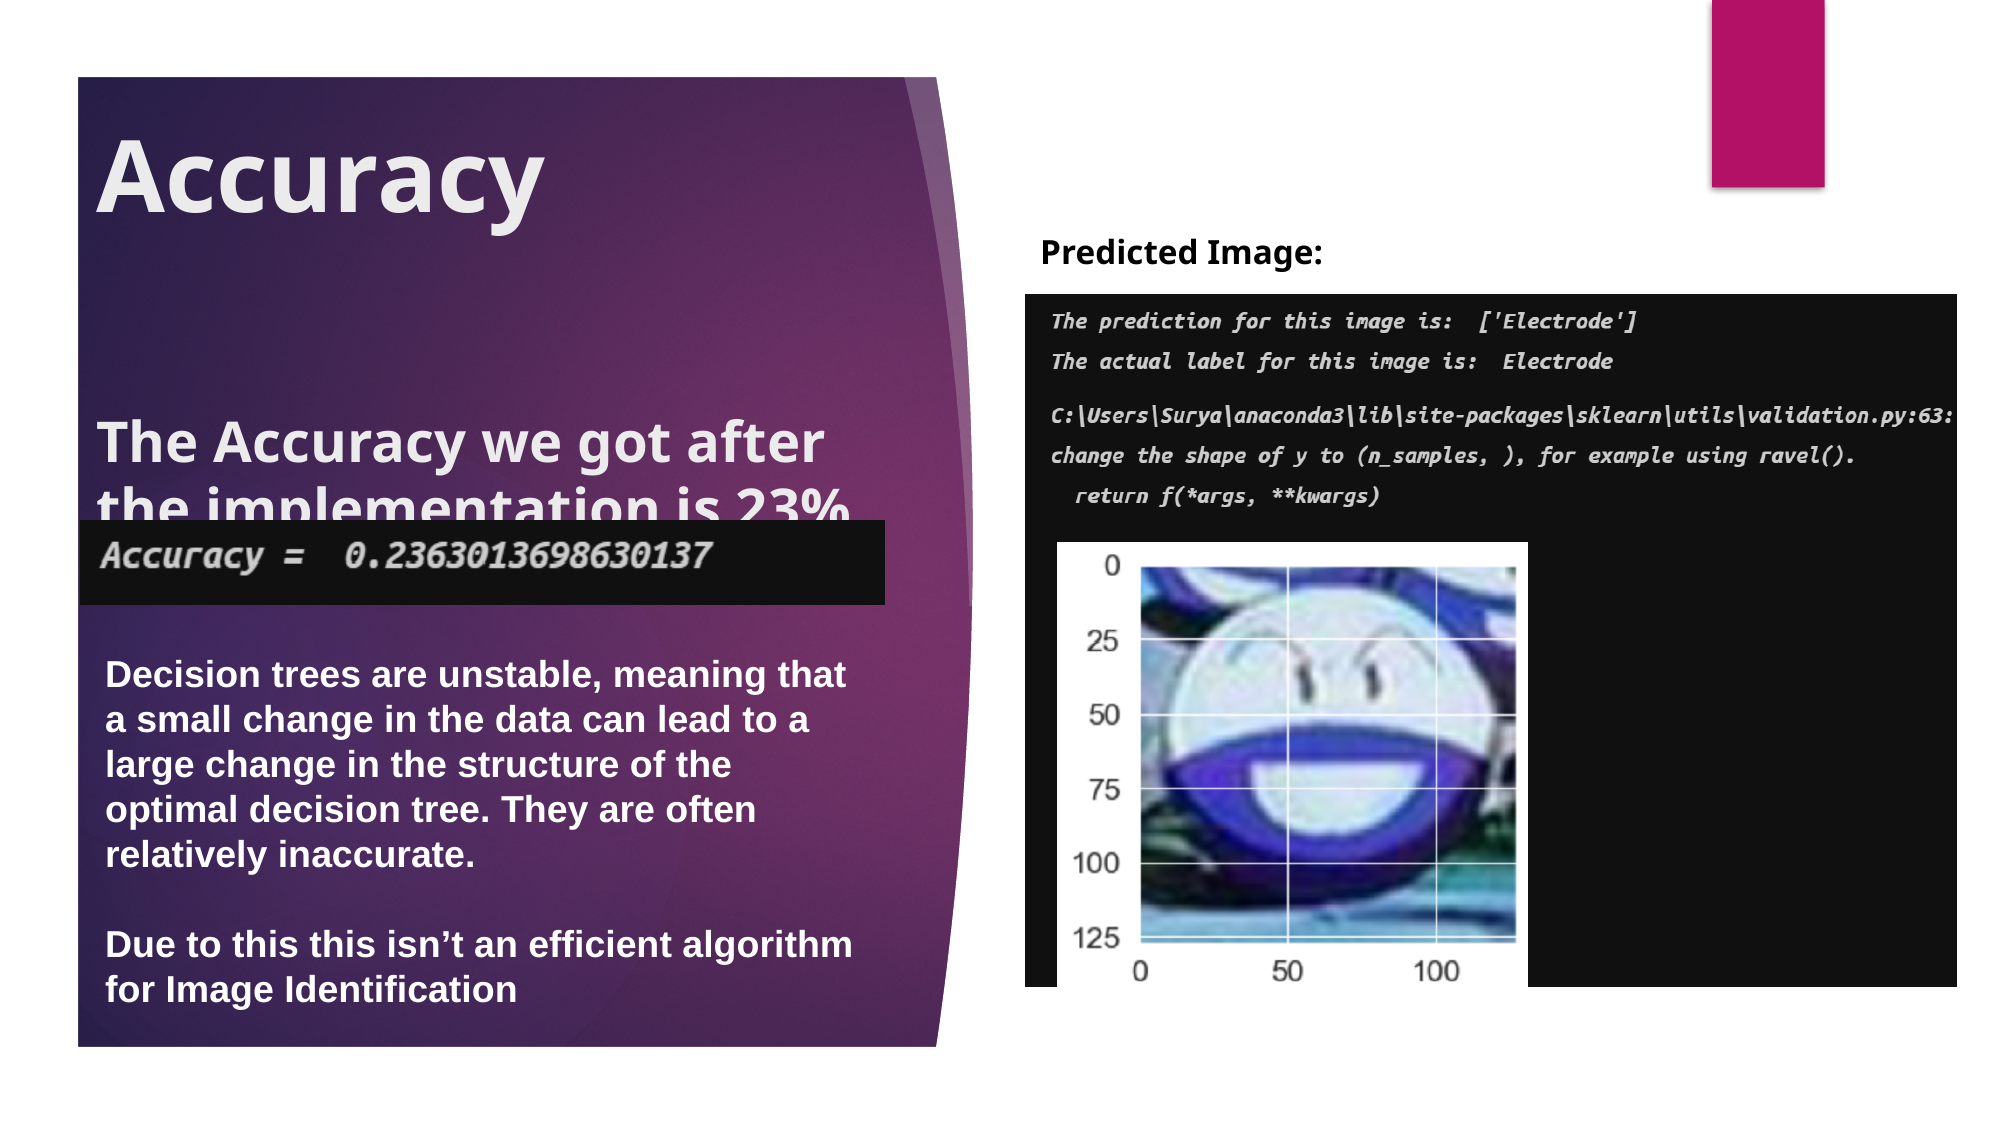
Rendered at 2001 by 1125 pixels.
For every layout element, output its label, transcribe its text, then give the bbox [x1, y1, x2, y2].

picture [1024, 293, 1958, 988]
picture [80, 520, 885, 605]
text_box The Accuracy we got after the implementation is 23% [80, 196, 916, 554]
text_box Predicted Image: [1025, 223, 1743, 293]
title Accuracy [80, 0, 875, 196]
text_box Decision trees are unstable, meaning that a small change in the data can lead to a large change in the structure of the optimal decision tree. They are often relatively inaccurate. Due to this this isn’t an efficient algorithm for Image Identification [90, 642, 875, 1017]
